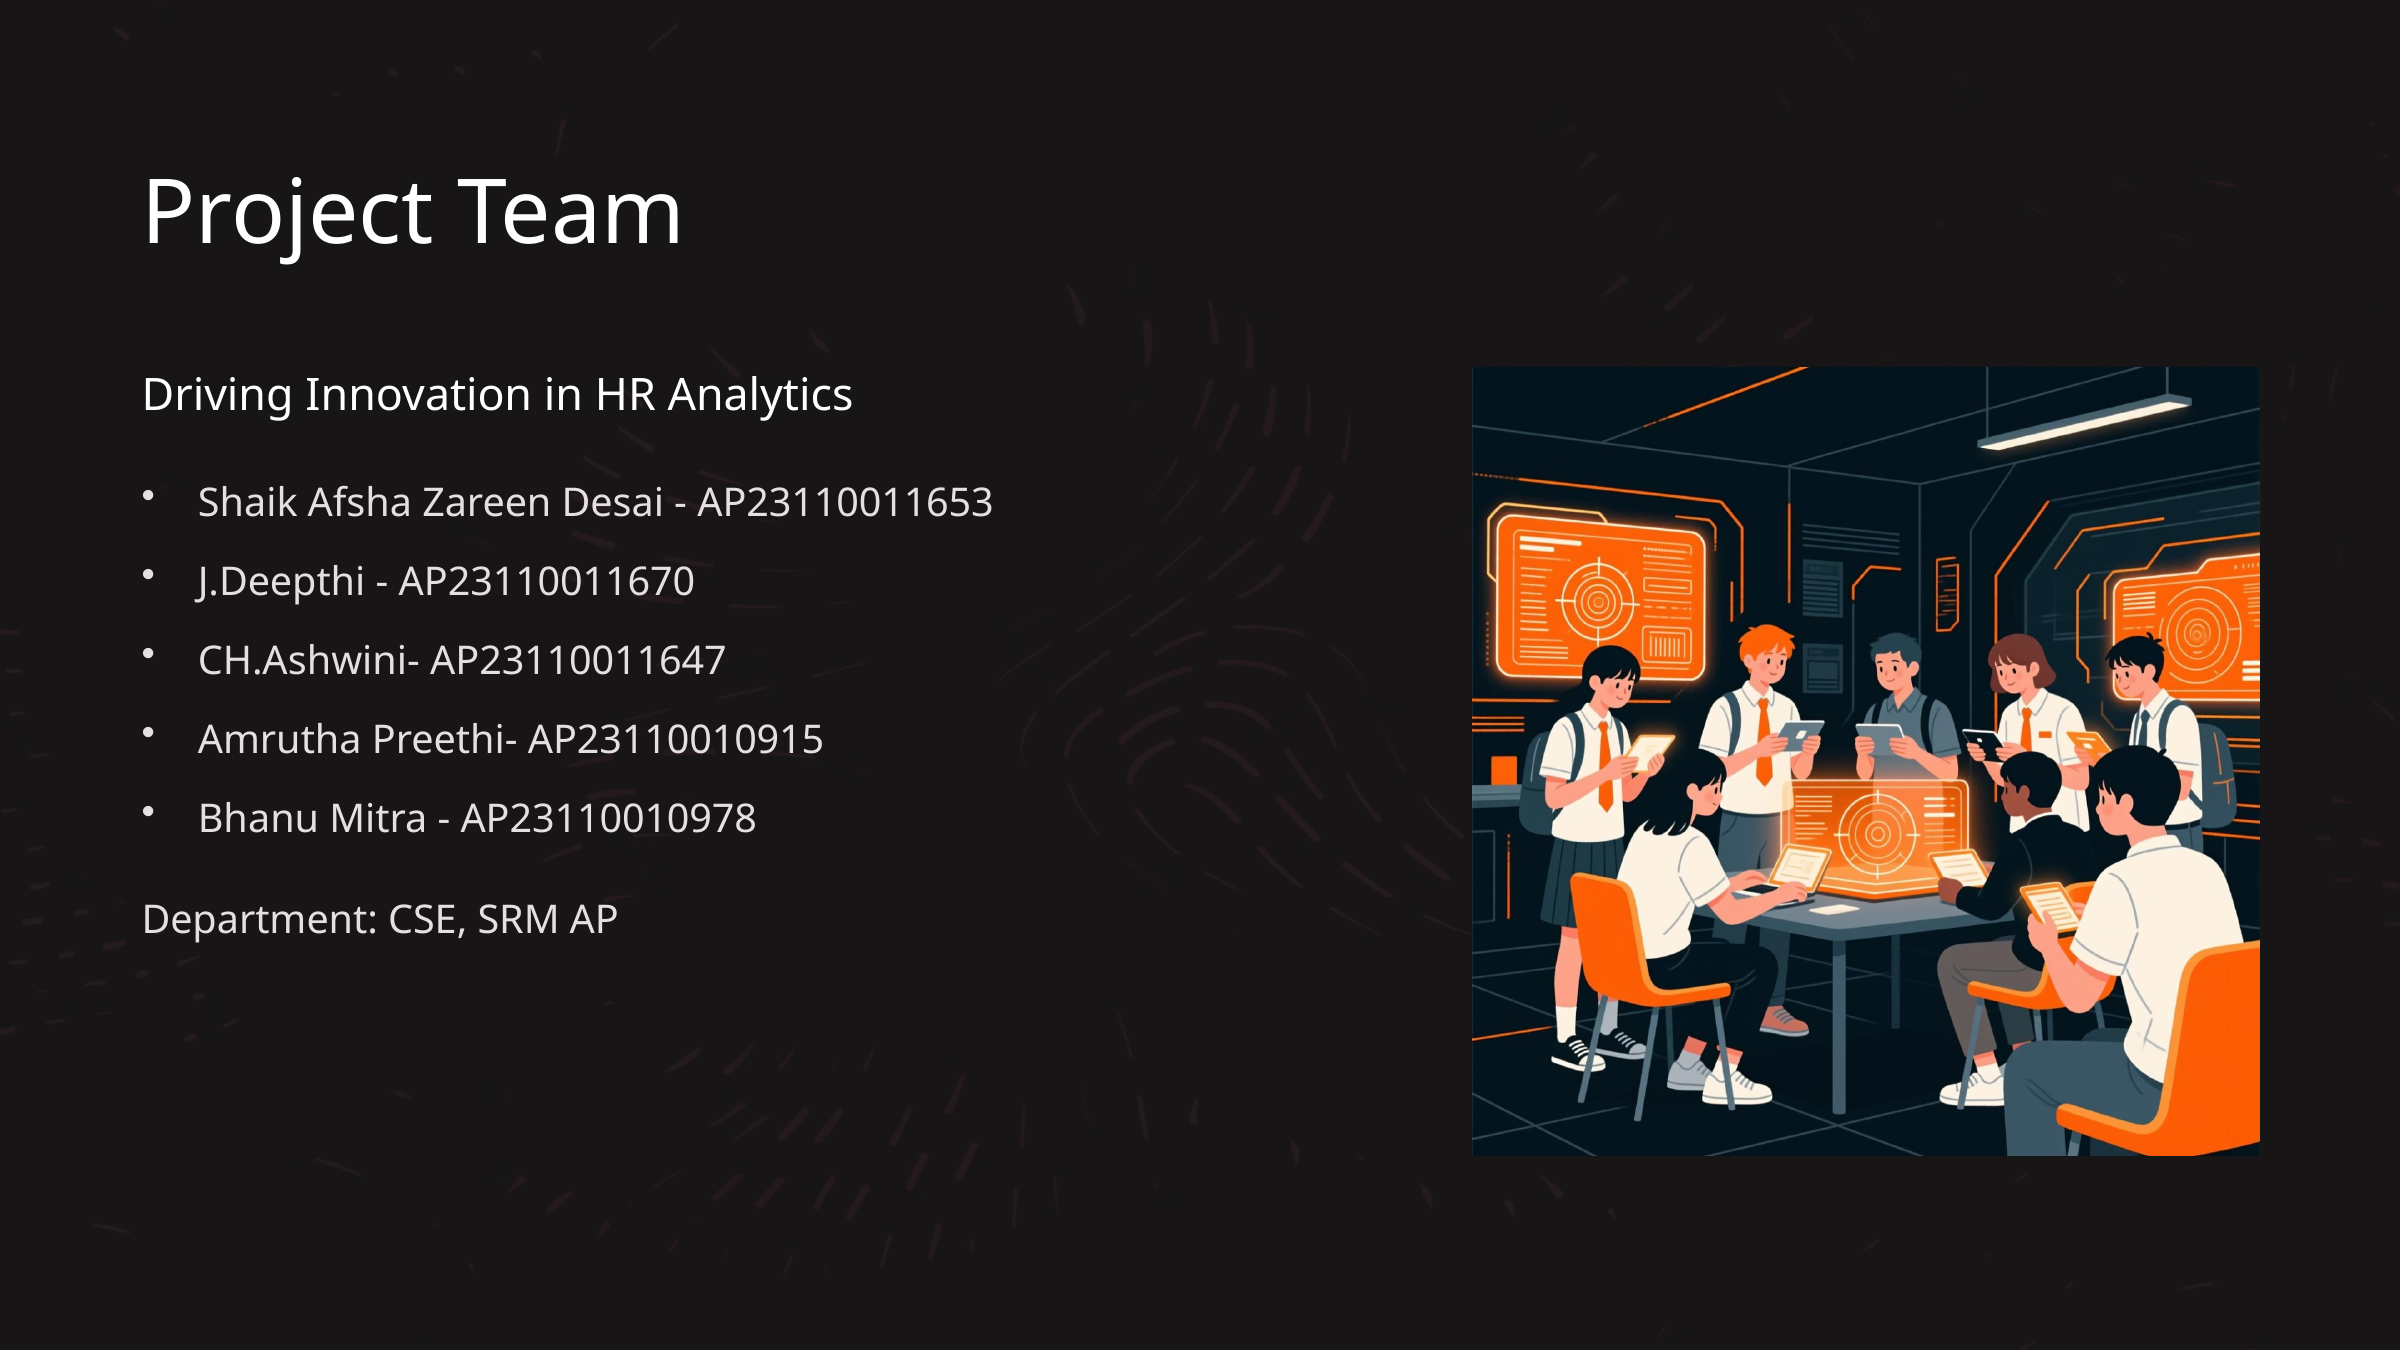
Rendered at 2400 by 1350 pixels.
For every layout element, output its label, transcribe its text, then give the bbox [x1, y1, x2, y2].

text_box Department: CSE, SRM AP [141, 876, 1373, 942]
text_box Project Team [141, 149, 1042, 262]
text_box CH.Ashwini- AP23110011647 [141, 617, 1373, 683]
picture [1472, 367, 2260, 1156]
text_box J.Deepthi - AP23110011670 [141, 538, 1373, 604]
text_box Driving Innovation in HR Analytics [141, 362, 797, 420]
text_box Amrutha Preethi- AP23110010915 [141, 696, 1373, 762]
text_box Shaik Afsha Zareen Desai - AP23110011653 [141, 459, 1373, 525]
text_box Bhanu Mitra - AP23110010978 [141, 775, 1373, 841]
